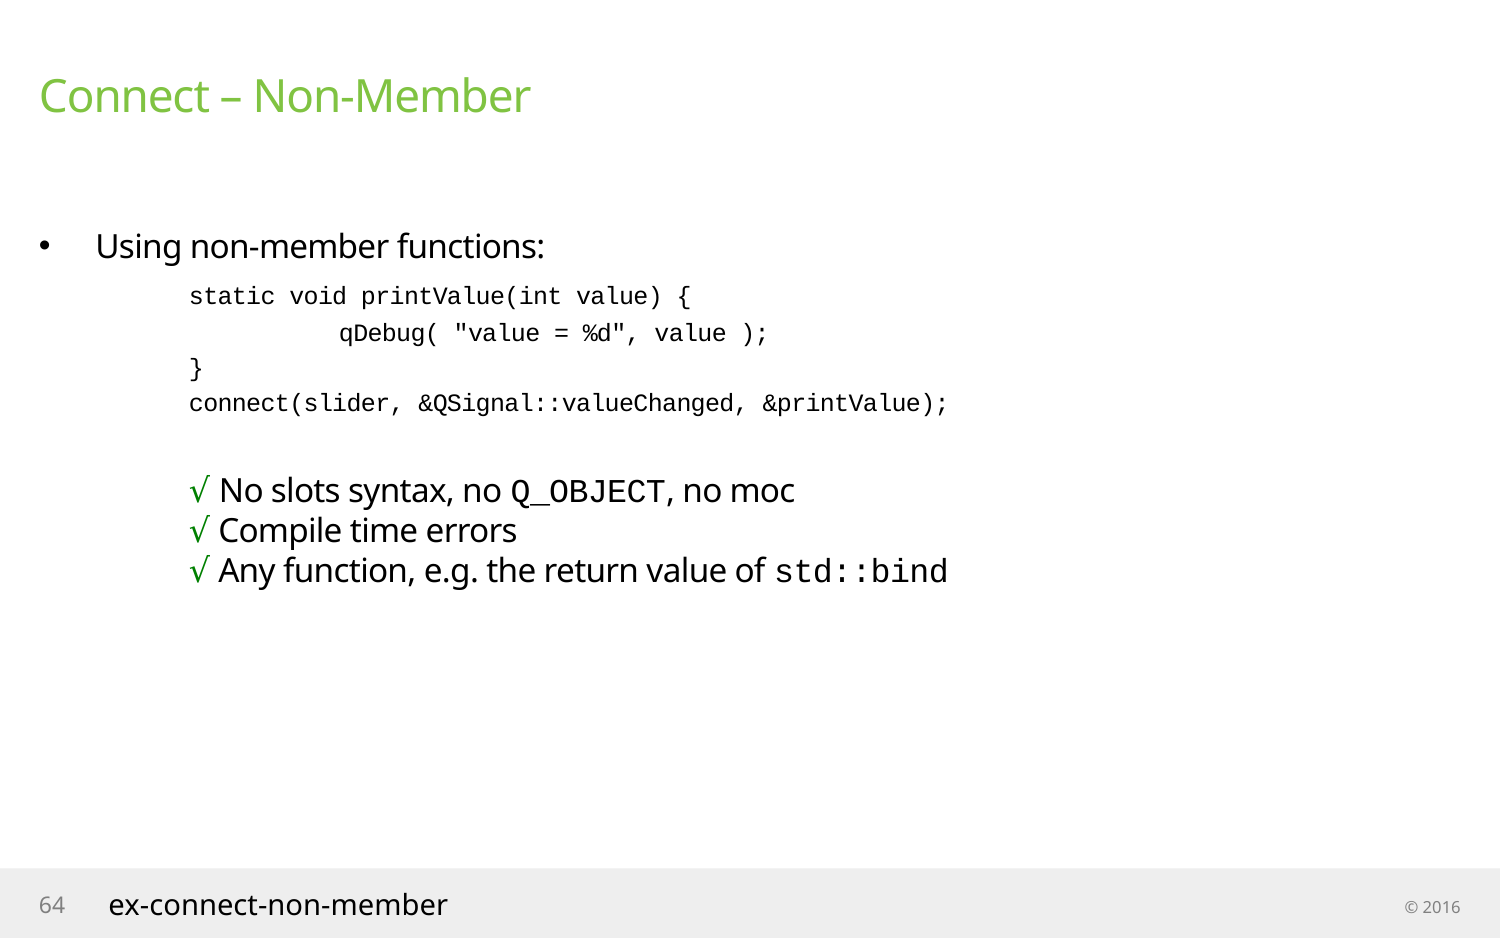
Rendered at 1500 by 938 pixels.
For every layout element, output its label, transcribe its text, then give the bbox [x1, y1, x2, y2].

footer © 2016 [1188, 896, 1461, 917]
list Using non-member functions: static void printValue(int value) { qDebug( "value = %d", value ); } connect(slider, &QSignal::valueChanged, &printValue); √ No slots syntax, no Q_OBJECT, no moc √ Compile time errors √ Any function, e.g. the return value of std::bind [39, 224, 1471, 846]
title Connect – Non-Member [39, 66, 1052, 195]
slide_number 64 [39, 892, 410, 921]
text_box ex-connect-non-member [93, 894, 795, 927]
